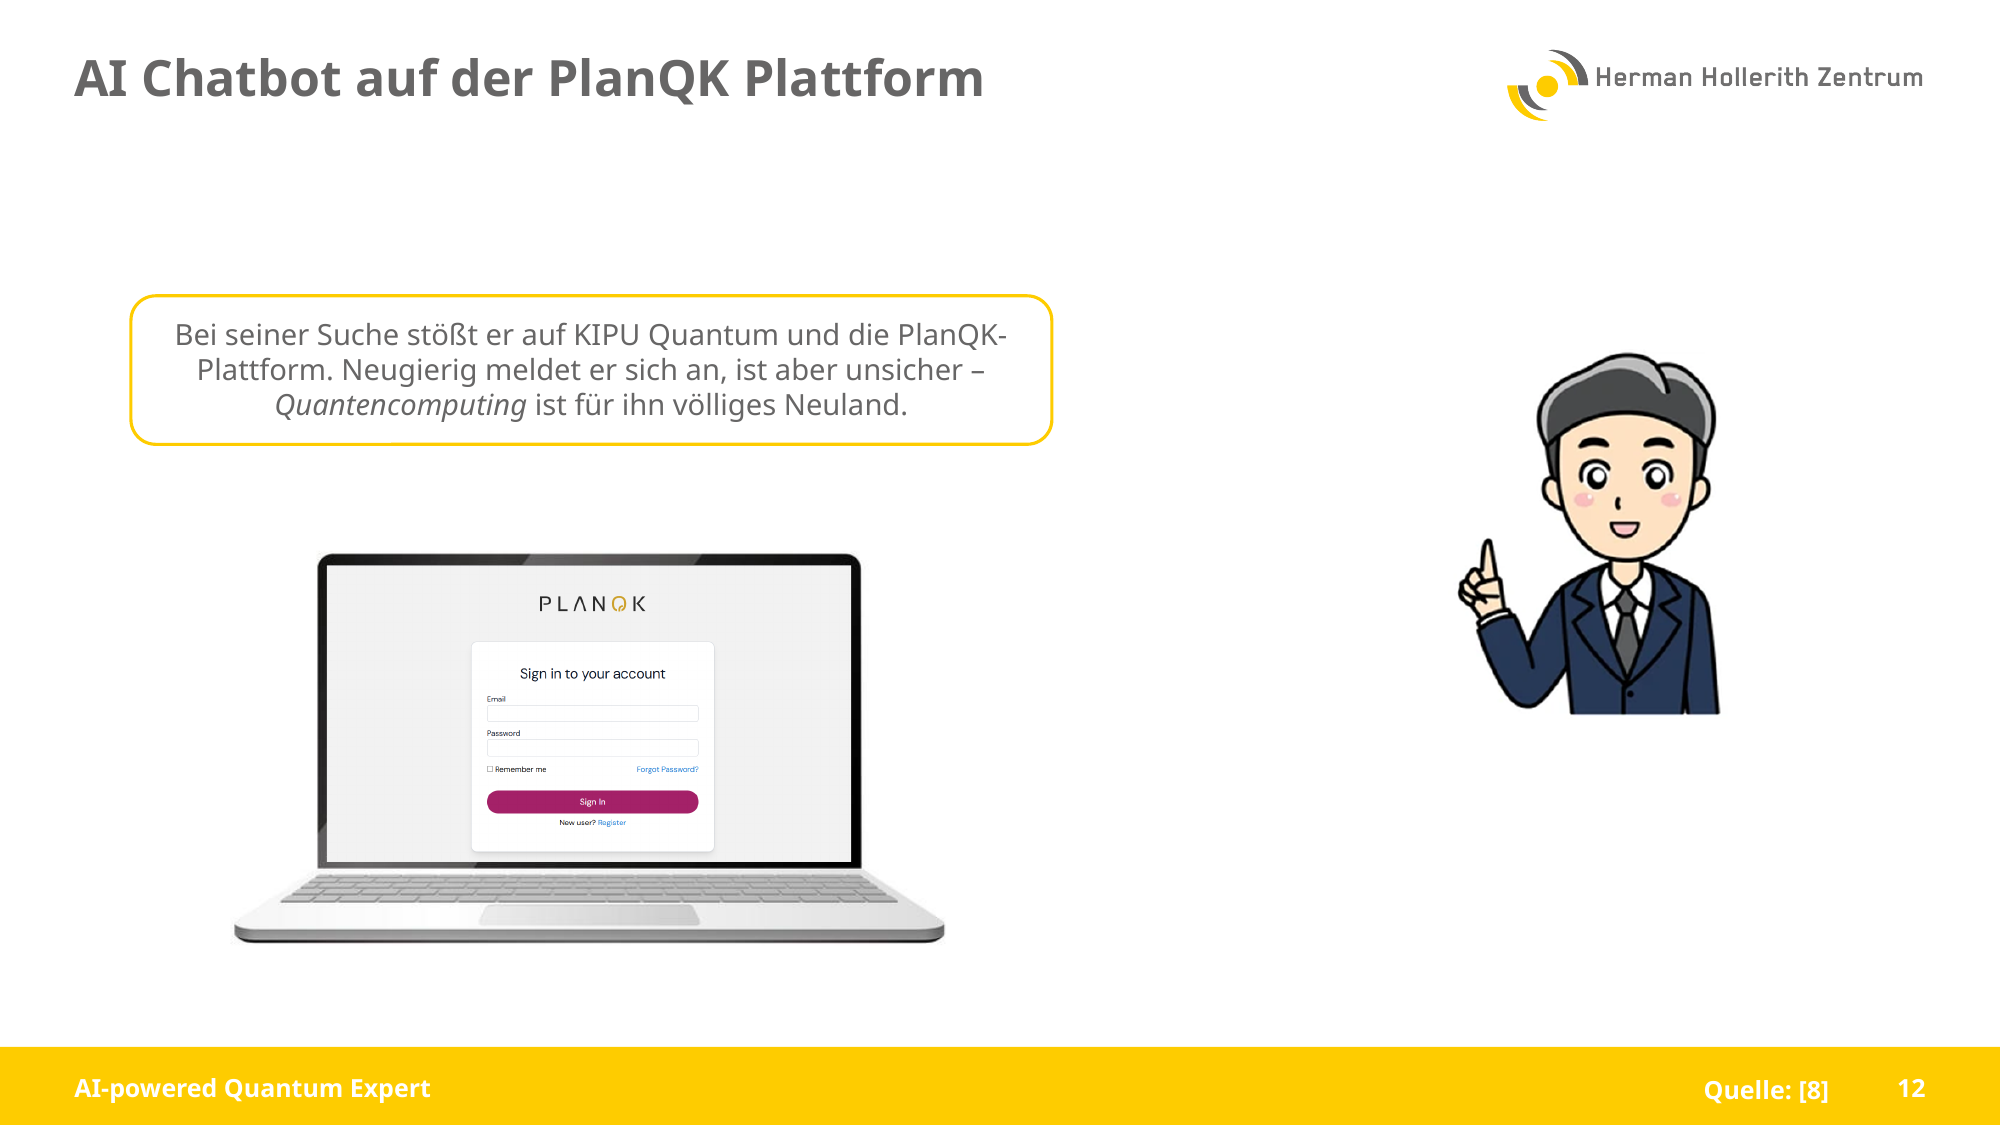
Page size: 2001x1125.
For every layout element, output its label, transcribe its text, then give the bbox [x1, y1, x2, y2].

text_box Quelle: [8] [1169, 1074, 1845, 1106]
title AI Chatbot auf der PlanQK Plattform [59, 46, 1471, 250]
slide_number 12 [1845, 1074, 1941, 1106]
footer AI-powered Quantum Expert [59, 1074, 735, 1106]
text_box [129, 294, 1054, 446]
picture [1507, 49, 1926, 121]
picture [1408, 349, 1779, 720]
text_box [202, 547, 981, 946]
